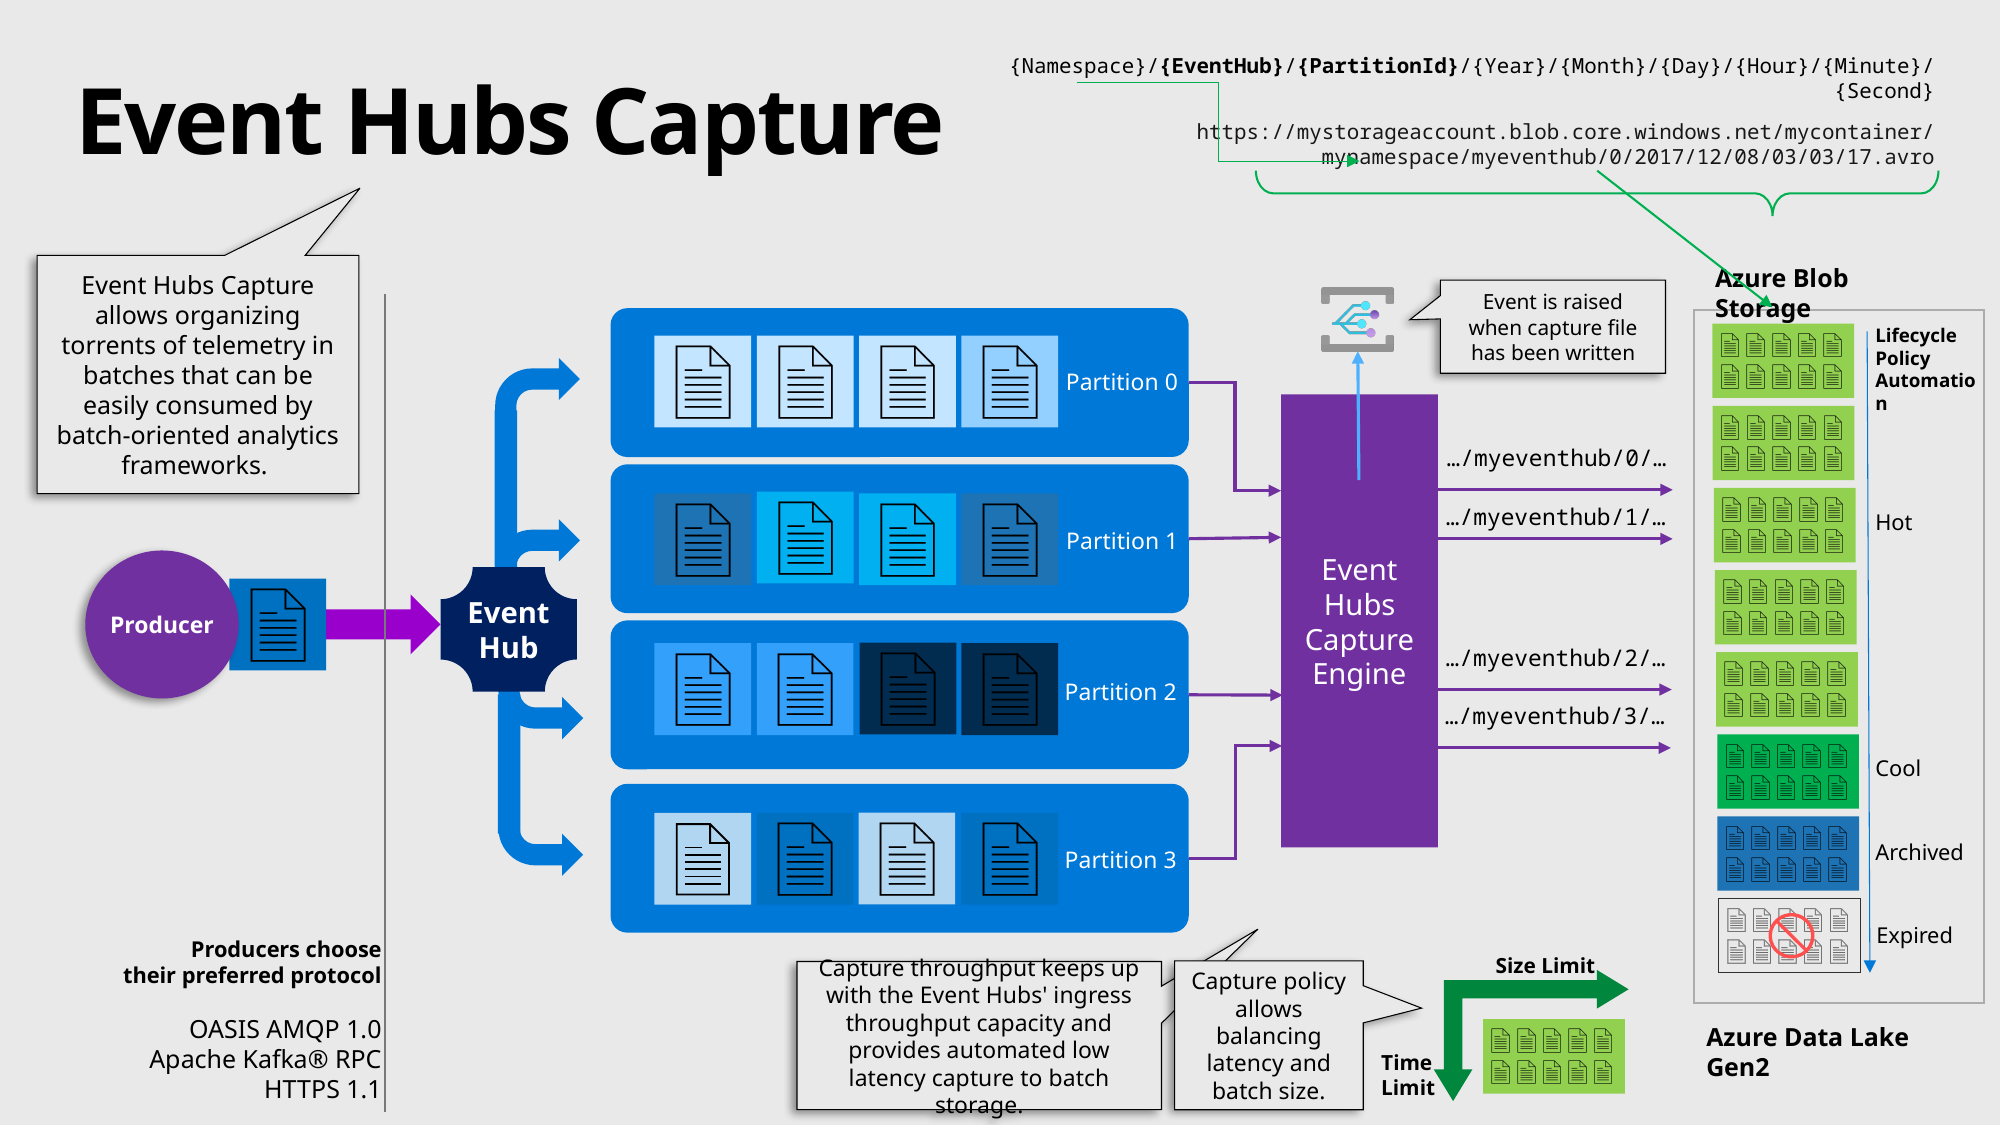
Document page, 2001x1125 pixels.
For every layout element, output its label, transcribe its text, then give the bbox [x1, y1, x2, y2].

text_box Hot [1875, 508, 1917, 535]
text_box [961, 643, 1059, 736]
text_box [756, 643, 854, 736]
title Event Hubs Capture [75, 75, 1263, 192]
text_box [961, 493, 1059, 586]
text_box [756, 335, 854, 428]
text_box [756, 491, 854, 584]
text_box Capture policy allows balancing latency and batch size. [1173, 959, 1427, 1112]
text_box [1712, 323, 1855, 399]
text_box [1076, 82, 1360, 162]
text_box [654, 335, 752, 428]
picture [1296, 287, 1419, 352]
text_box [1600, 170, 1940, 217]
text_box [498, 832, 584, 878]
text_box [961, 812, 1059, 905]
text_box Event Hubs Capture allows organizing torrents of telemetry in batches that can be easily consumed by batch-oriented analytics frameworks. [35, 186, 362, 496]
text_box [654, 812, 752, 905]
text_box [1435, 968, 1630, 1103]
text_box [1713, 487, 1856, 563]
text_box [654, 493, 752, 586]
text_box …/myeventhub/2/… [1445, 643, 1666, 672]
text_box [494, 410, 518, 566]
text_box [859, 493, 956, 586]
text_box Size Limit [1495, 953, 1596, 979]
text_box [1718, 898, 1861, 973]
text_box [229, 578, 327, 671]
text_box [1712, 405, 1855, 481]
text_box [494, 356, 581, 410]
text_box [1717, 816, 1860, 891]
text_box Partition 2 [1064, 677, 1177, 706]
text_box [1714, 570, 1857, 645]
text_box [518, 517, 581, 563]
text_box [1693, 309, 1985, 1004]
text_box Lifecycle Policy Automation [1875, 323, 1982, 414]
text_box [609, 463, 1190, 614]
text_box Partition 0 [1065, 367, 1179, 396]
text_box …/myeventhub/3/… [1444, 701, 1665, 730]
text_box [756, 812, 854, 905]
text_box https://mystorageaccount.blob.core.windows.net/mycontainer/ mynamespace/myeventhub/0/2017/12/08/03/03/17.avro [1174, 111, 1949, 176]
text_box Producers choose their preferred protocol OASIS AMQP 1.0 Apache Kafka® RPC HTTPS 1.1 [123, 935, 382, 1104]
text_box …/myeventhub/1/… [1445, 502, 1666, 530]
text_box Cool [1875, 754, 1938, 781]
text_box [1483, 1019, 1625, 1094]
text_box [1716, 652, 1858, 727]
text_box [654, 643, 752, 736]
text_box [1717, 734, 1860, 809]
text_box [1188, 382, 1281, 491]
text_box Azure Blob Storage [1700, 255, 1965, 330]
text_box [961, 335, 1059, 428]
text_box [859, 642, 957, 735]
text_box Expired [1876, 921, 1959, 948]
text_box {Namespace}/{EventHub}/{PartitionId}/{Year}/{Month}/{Day}/{Hour}/{Minute}/{Second} [922, 44, 1949, 110]
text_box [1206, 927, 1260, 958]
text_box [609, 619, 1190, 770]
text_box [859, 335, 956, 428]
text_box [386, 594, 440, 655]
text_box [609, 783, 1190, 934]
text_box Partition 3 [1064, 845, 1177, 874]
text_box [521, 695, 584, 741]
text_box Partition 1 [1066, 526, 1179, 555]
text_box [1188, 745, 1282, 859]
text_box Event Hub [440, 566, 578, 693]
text_box Event Hubs Capture Engine [1280, 394, 1438, 848]
text_box Capture throughput keeps up with the Event Hubs' ingress throughput capacity and provides automated low latency capture to batch storage. [795, 959, 1164, 1112]
text_box …/myeventhub/0/… [1446, 443, 1667, 472]
text_box Producer [84, 549, 229, 699]
picture [966, 338, 1054, 426]
text_box [609, 307, 1190, 458]
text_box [858, 812, 956, 905]
text_box Time Limit [1381, 1049, 1435, 1100]
text_box Azure Data Lake Gen2 [1691, 1013, 1982, 1089]
text_box Archived [1875, 838, 1967, 865]
text_box Event is raised when capture file has been written [1419, 278, 1668, 375]
text_box [497, 694, 521, 834]
text_box [327, 609, 384, 640]
text_box [1254, 170, 1625, 195]
